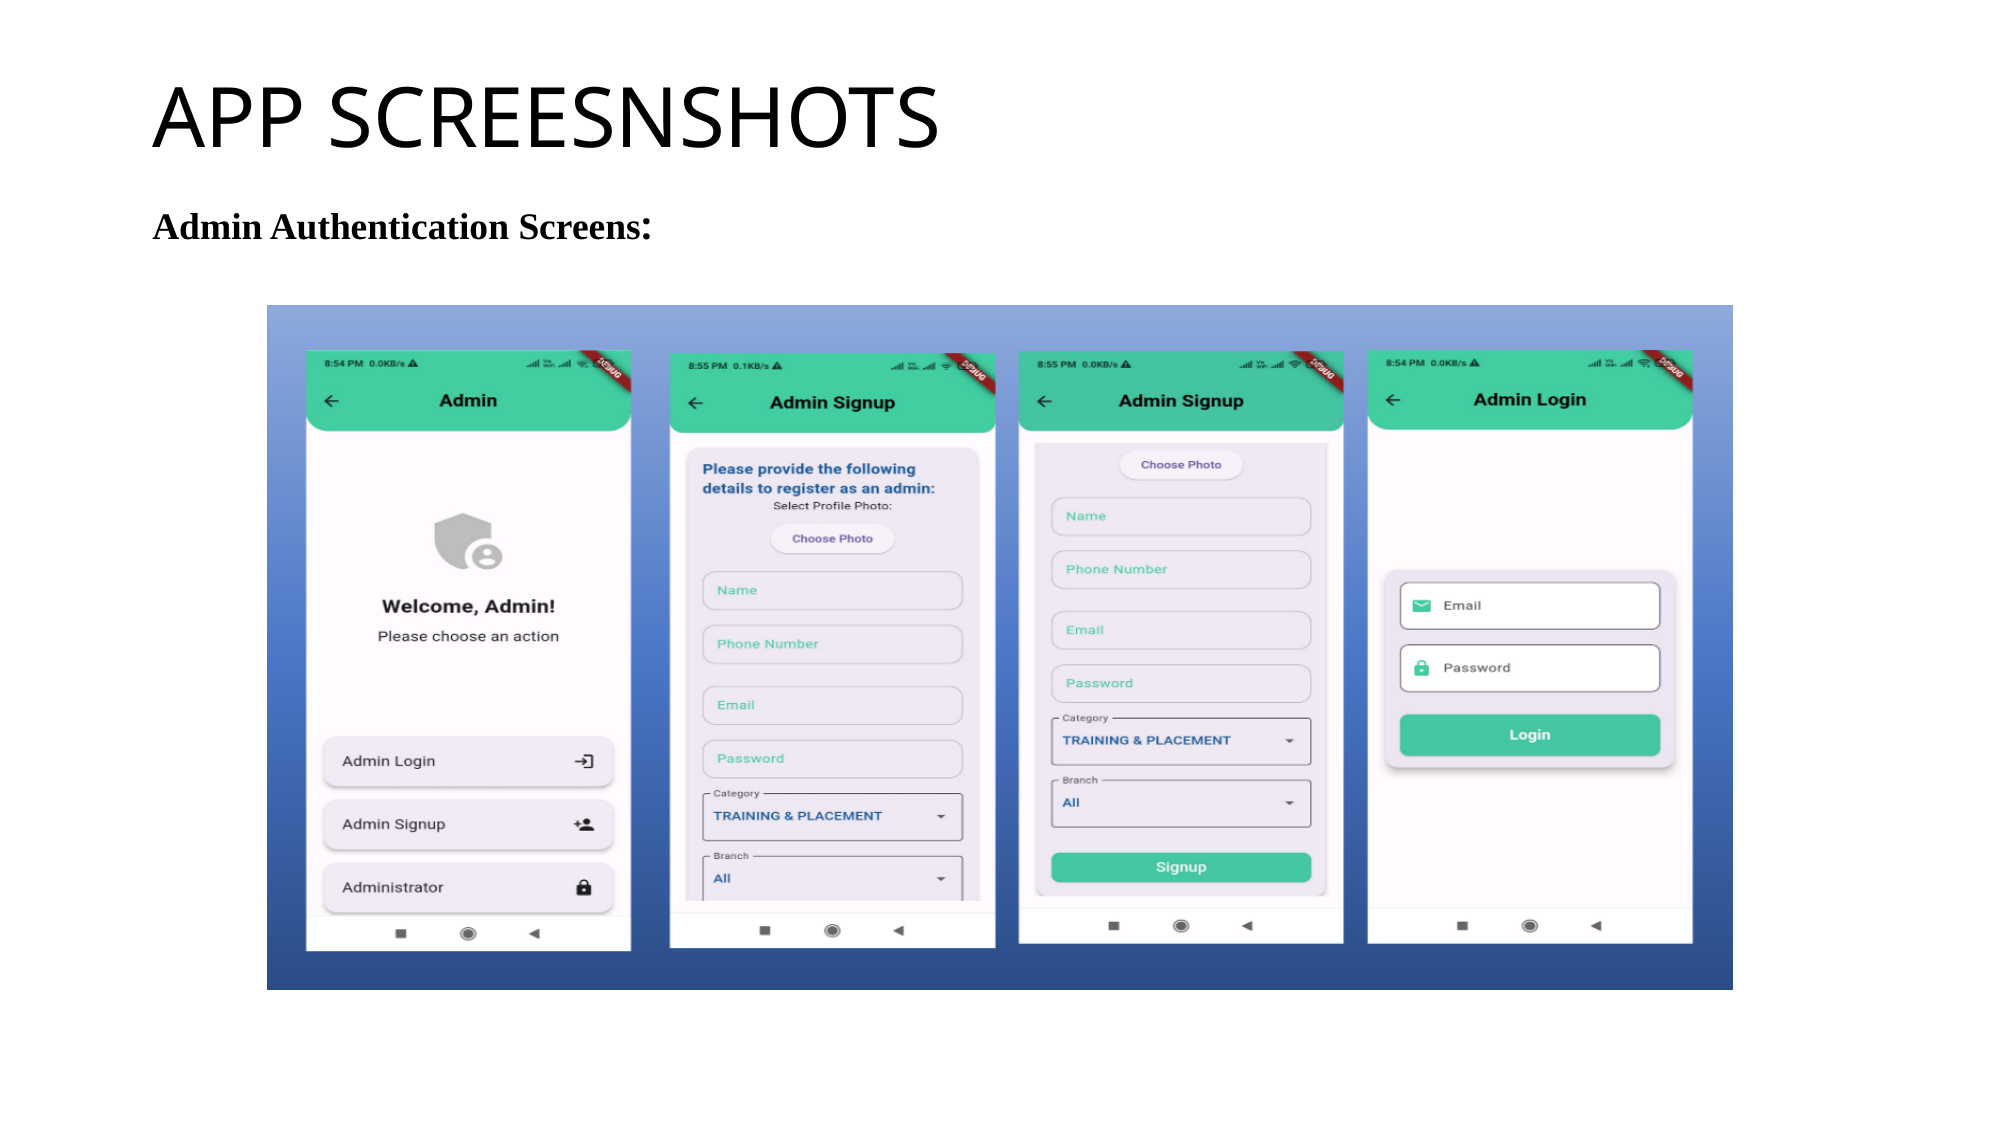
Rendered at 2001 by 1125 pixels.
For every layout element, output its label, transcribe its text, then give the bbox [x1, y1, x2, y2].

title APP SCREESNSHOTS [137, 59, 1863, 181]
picture [267, 305, 1733, 991]
text_box Admin Authentication Screens: [137, 194, 1811, 255]
